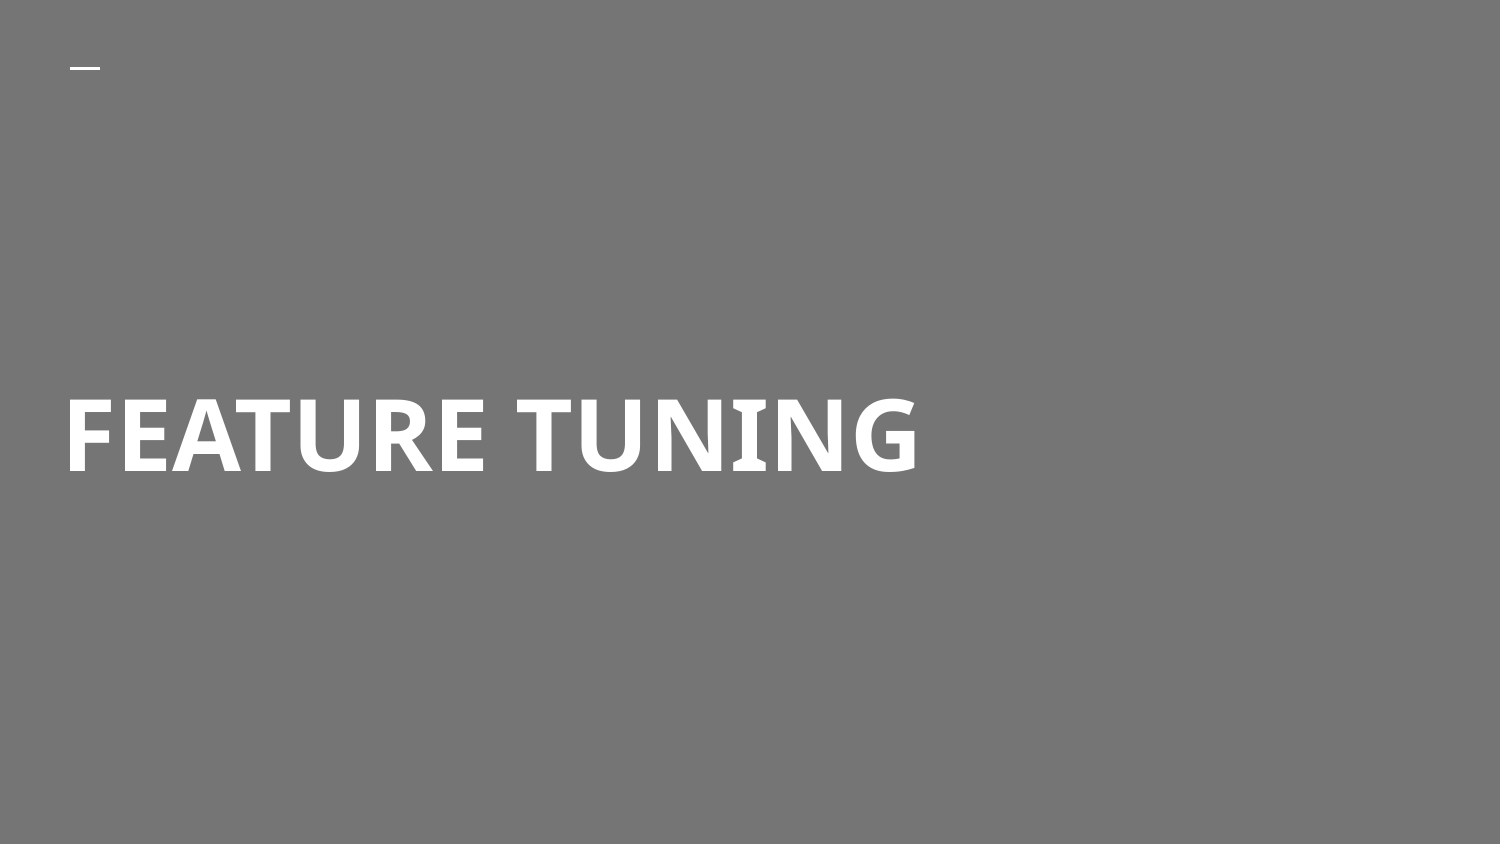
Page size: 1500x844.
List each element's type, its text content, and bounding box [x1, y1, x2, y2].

title FEATURE TUNING [46, 116, 1071, 746]
